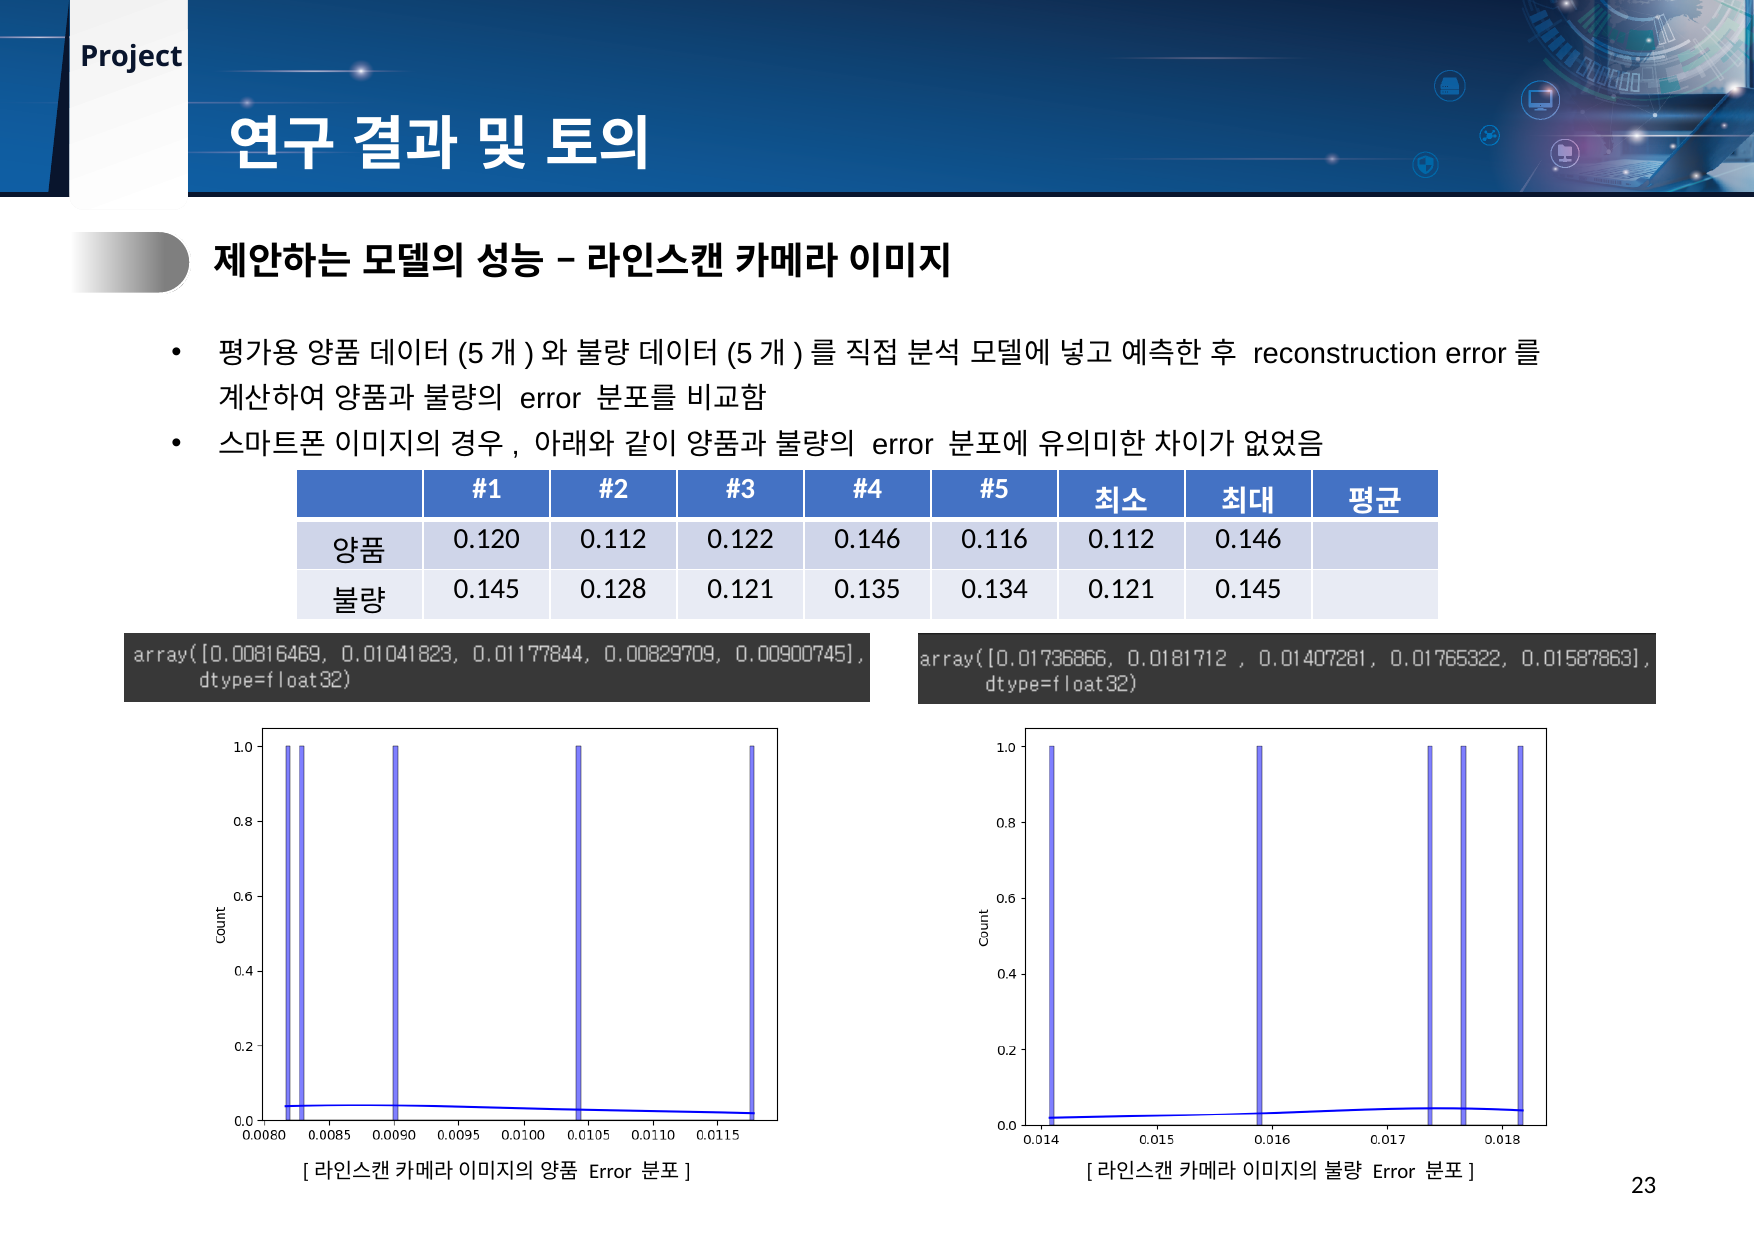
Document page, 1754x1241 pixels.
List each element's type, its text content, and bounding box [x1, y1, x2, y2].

table_header #1 [424, 470, 549, 517]
text_box [라인스캔 카메라 이미지의 양품 Error 분포] [255, 1151, 738, 1191]
picture [124, 633, 870, 702]
table_header #3 [678, 470, 803, 517]
table_cell [1313, 522, 1438, 569]
table_header 최소 [1059, 470, 1184, 517]
table_cell 0.112 [1059, 522, 1184, 569]
table_cell 0.121 [678, 570, 803, 619]
text_box 23 [1616, 1160, 1752, 1206]
table_cell 0.121 [1059, 570, 1184, 619]
text_box 평가용 양품 데이터(5개)와 불량 데이터(5개)를 직접 분석 모델에 넣고 예측한 후 reconstruction error를 계산하여 양품과 불량의 error 분포를 비교함 스마트폰 이미지의 경우, 아래와 같이 양품과 불량의 error 분포에 유의미한 차이가 없었음 [156, 316, 1656, 468]
table_cell 0.116 [932, 522, 1057, 569]
picture [0, 0, 69, 192]
table_cell [1313, 570, 1438, 619]
table_header 최대 [1186, 470, 1311, 517]
table_header #5 [932, 470, 1057, 517]
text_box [70, 230, 1071, 294]
table_cell 0.146 [1186, 522, 1311, 569]
table_header #2 [551, 470, 676, 517]
table_cell 불량 [297, 570, 422, 619]
picture [968, 718, 1554, 1156]
table_cell 0.122 [678, 522, 803, 569]
table_header [297, 470, 422, 517]
table_cell 0.145 [424, 570, 549, 619]
table_cell 양품 [297, 522, 422, 569]
table_cell 0.145 [1186, 570, 1311, 619]
table_cell 0.135 [805, 570, 930, 619]
table_cell 0.128 [551, 570, 676, 619]
table_header 평균 [1313, 470, 1438, 517]
table_cell 0.112 [551, 522, 676, 569]
text_box 연구 결과 및 토의 [213, 98, 1522, 184]
table_cell 0.120 [424, 522, 549, 569]
table_header #4 [805, 470, 930, 517]
table_cell 0.146 [805, 522, 930, 569]
picture [205, 718, 786, 1151]
picture [188, 0, 1754, 192]
picture [918, 633, 1656, 704]
table_cell 0.134 [932, 570, 1057, 619]
text_box [라인스캔 카메라 이미지의 불량 Error 분포] [1039, 1156, 1522, 1191]
